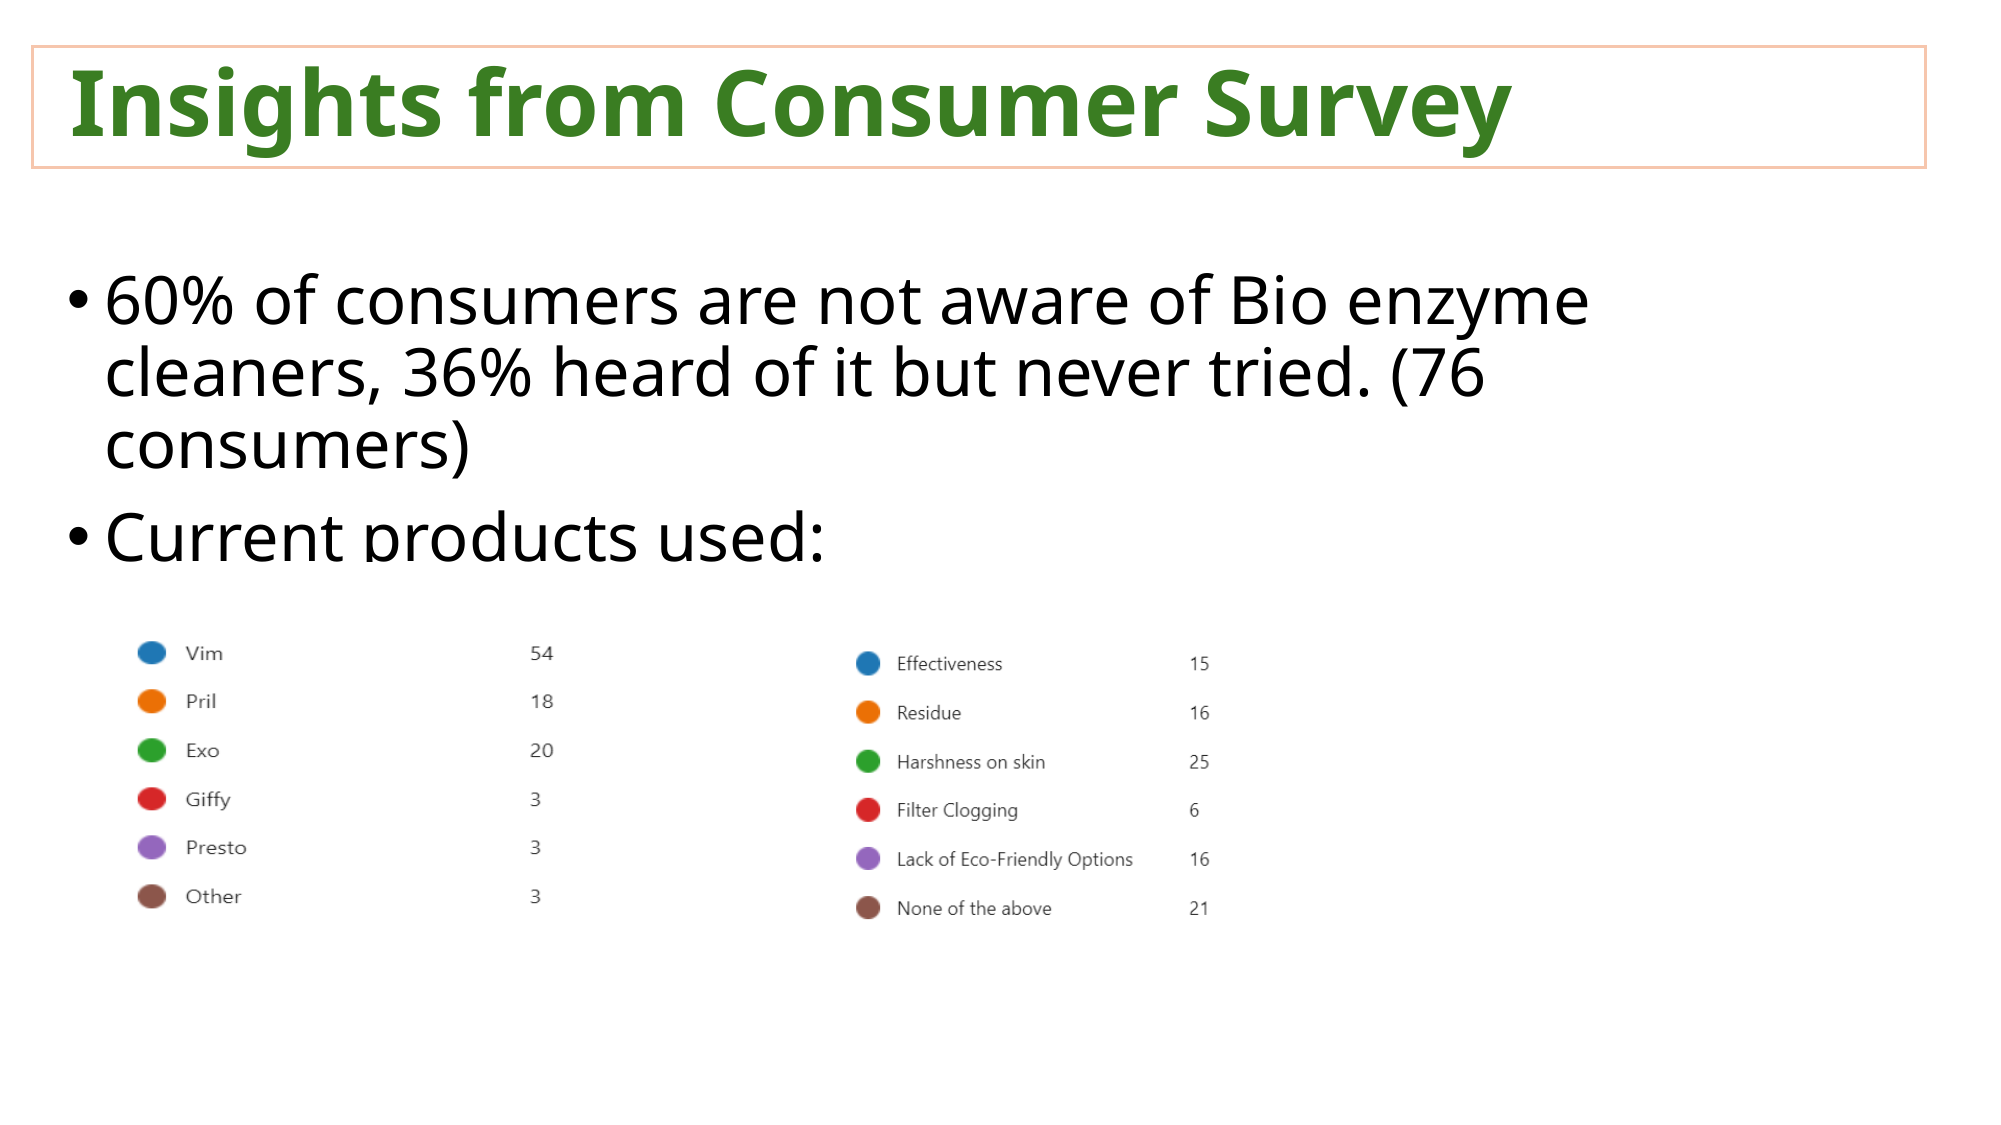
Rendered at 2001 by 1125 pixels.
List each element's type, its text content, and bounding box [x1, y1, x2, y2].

title Insights from Consumer Survey [32, 46, 1758, 168]
list 60% of consumers are not aware of Bio enzyme cleaners, 36% heard of it but never tried. (76 consumers) Current products used: [51, 258, 1777, 681]
text_box [31, 45, 1927, 169]
picture [826, 618, 1245, 940]
picture [79, 561, 631, 996]
